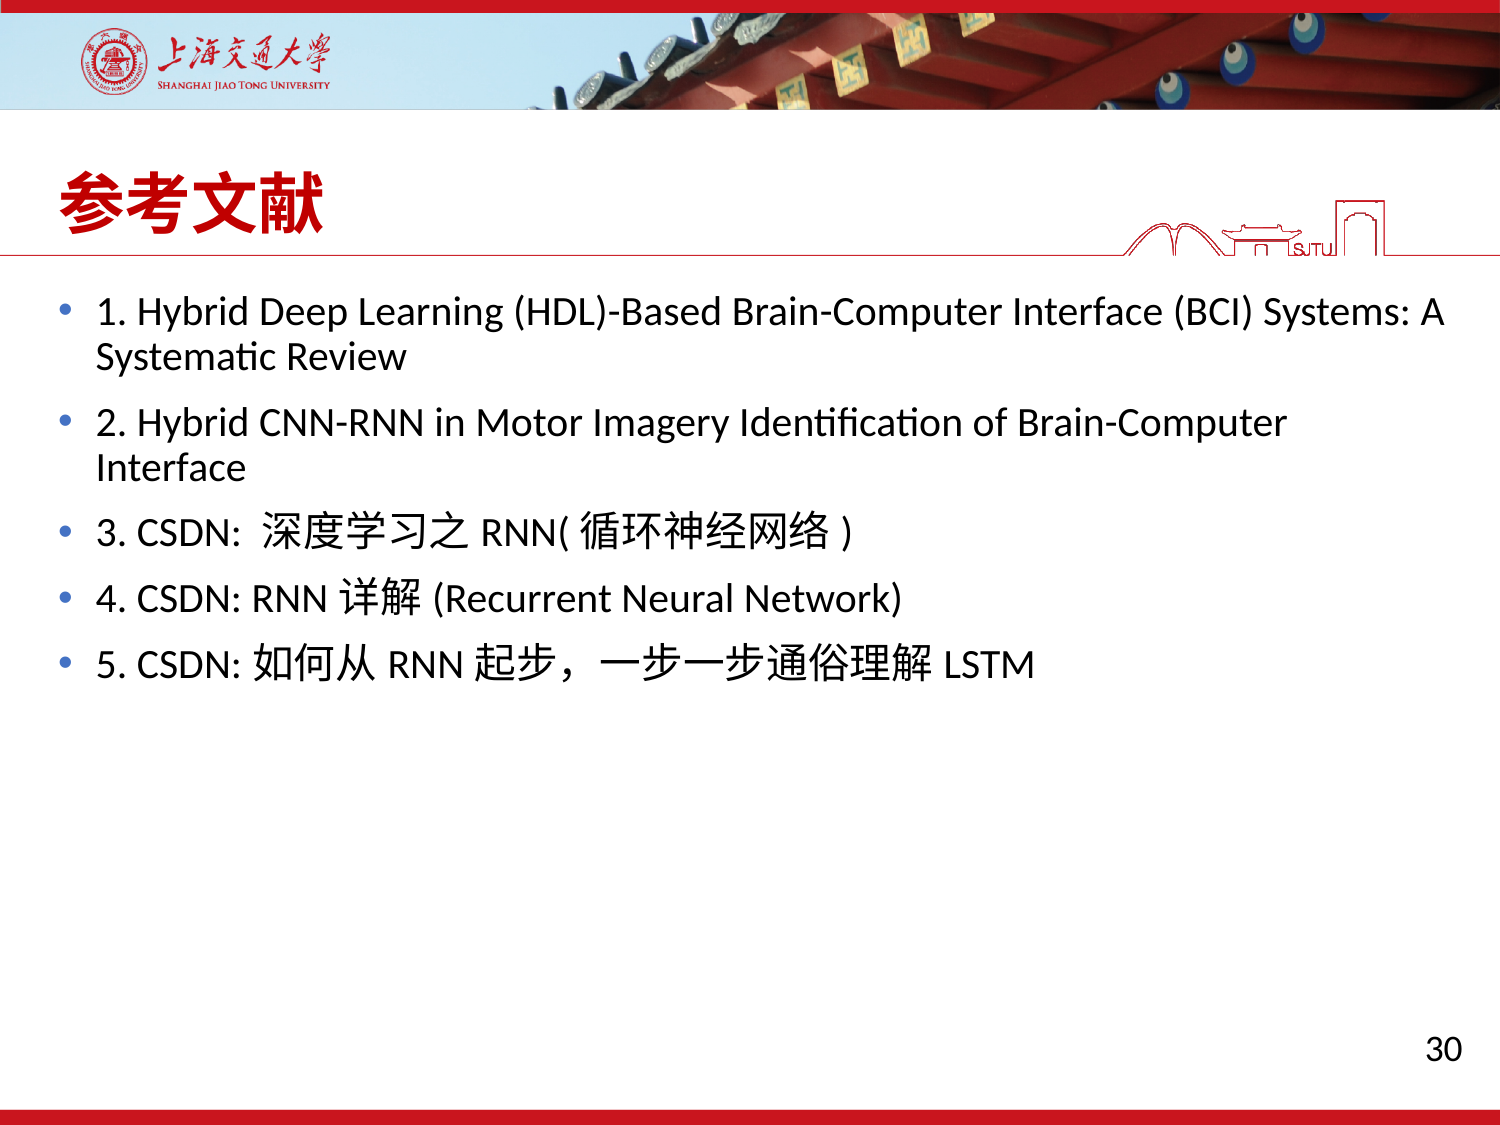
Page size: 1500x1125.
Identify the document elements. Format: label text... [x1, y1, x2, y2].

picture [0, 0, 1500, 110]
title 参考文献 [43, 160, 1447, 255]
list 1. Hybrid Deep Learning (HDL)-Based Brain-Computer Interface (BCI) Systems: A Systematic Review 2. Hybrid CNN-RNN in Motor Imagery Identification of Brain-Computer Interface 3. CSDN: 深度学习之RNN(循环神经网络) 4. CSDN: RNN详解(Recurrent Neural Network) 5. CSDN:如何从RNN起步，一步一步通俗理解LSTM [43, 281, 1465, 1001]
picture [0, 200, 1500, 256]
text_box 30 [1409, 1016, 1500, 1077]
